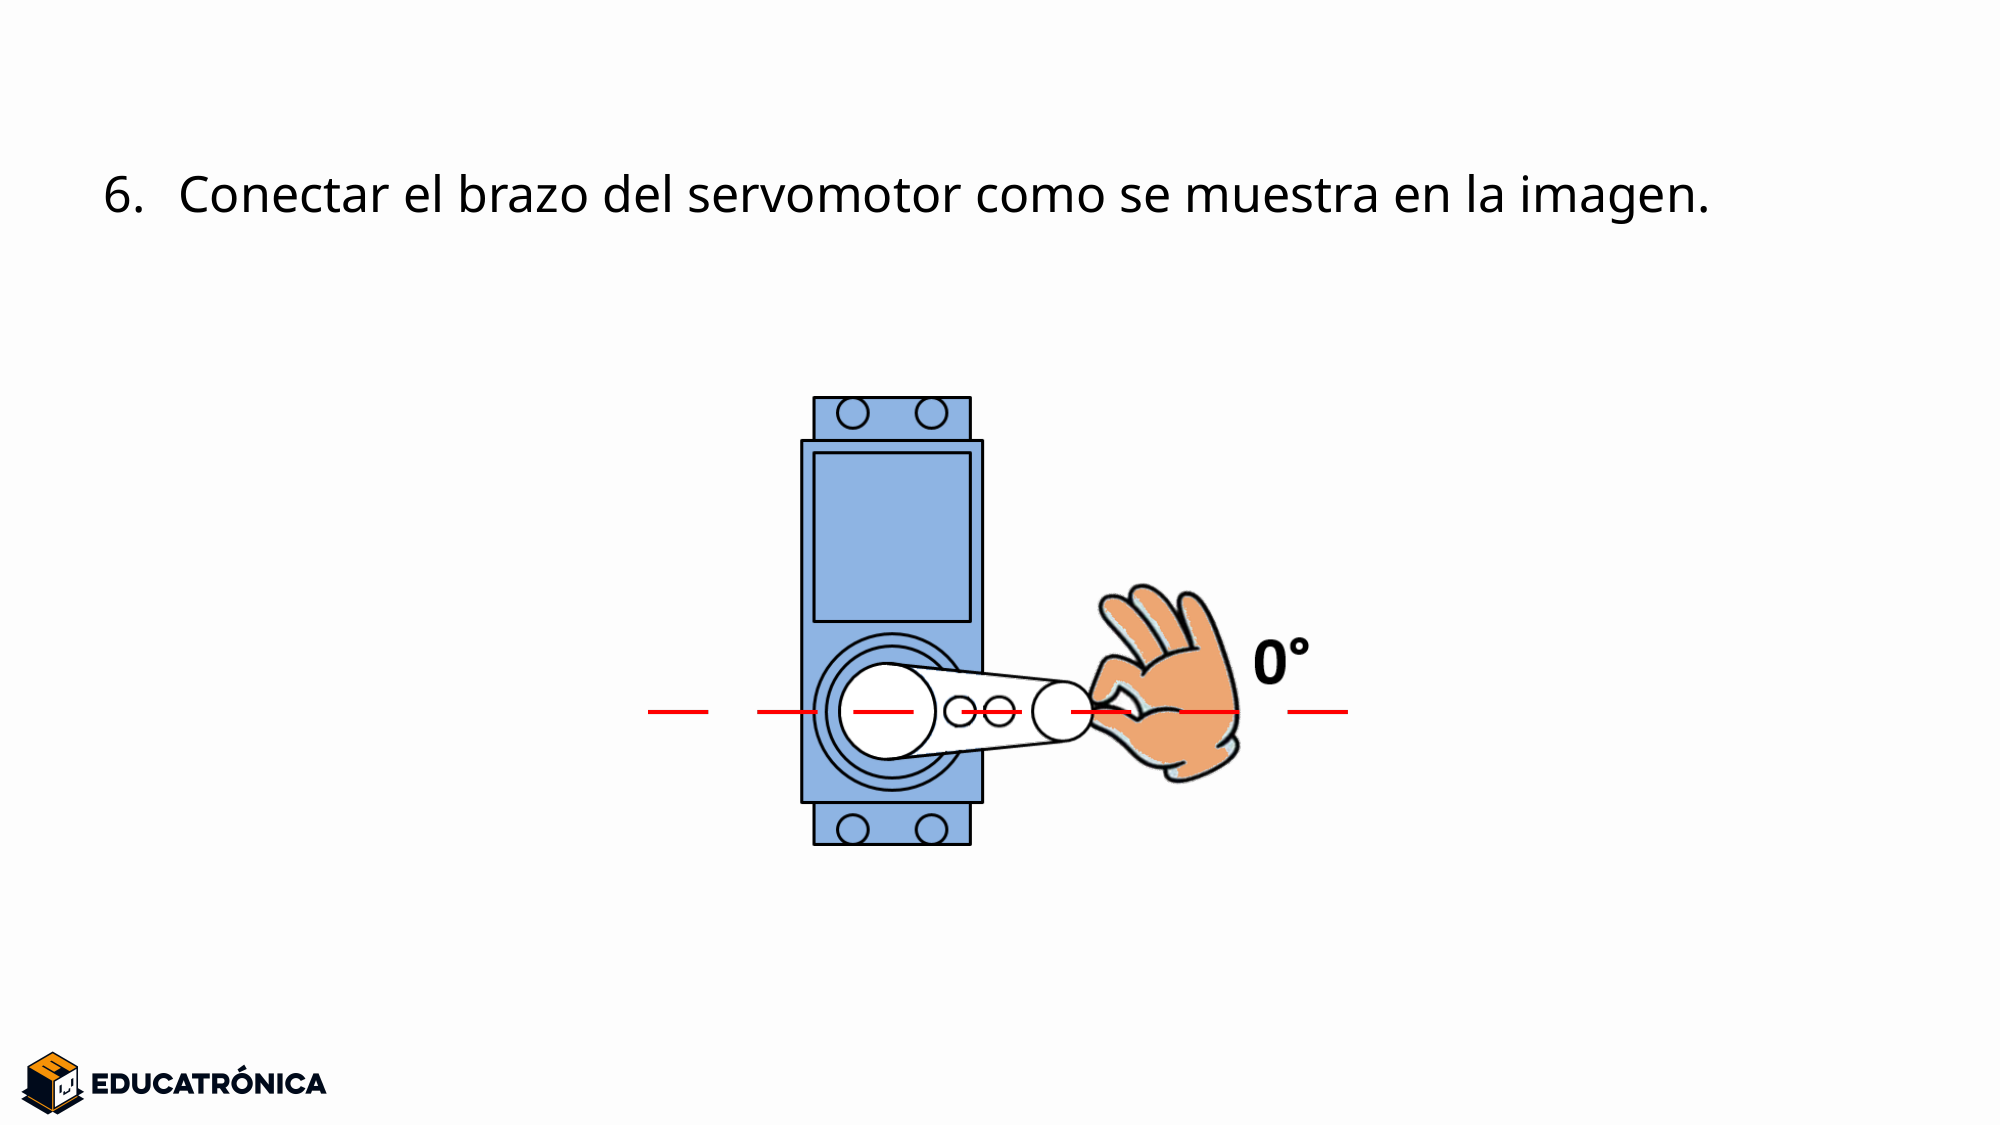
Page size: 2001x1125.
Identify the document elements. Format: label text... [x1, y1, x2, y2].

picture [648, 396, 1352, 846]
picture [19, 1048, 330, 1118]
list Conectar el brazo del servomotor como se muestra en la imagen. [88, 162, 1912, 1037]
